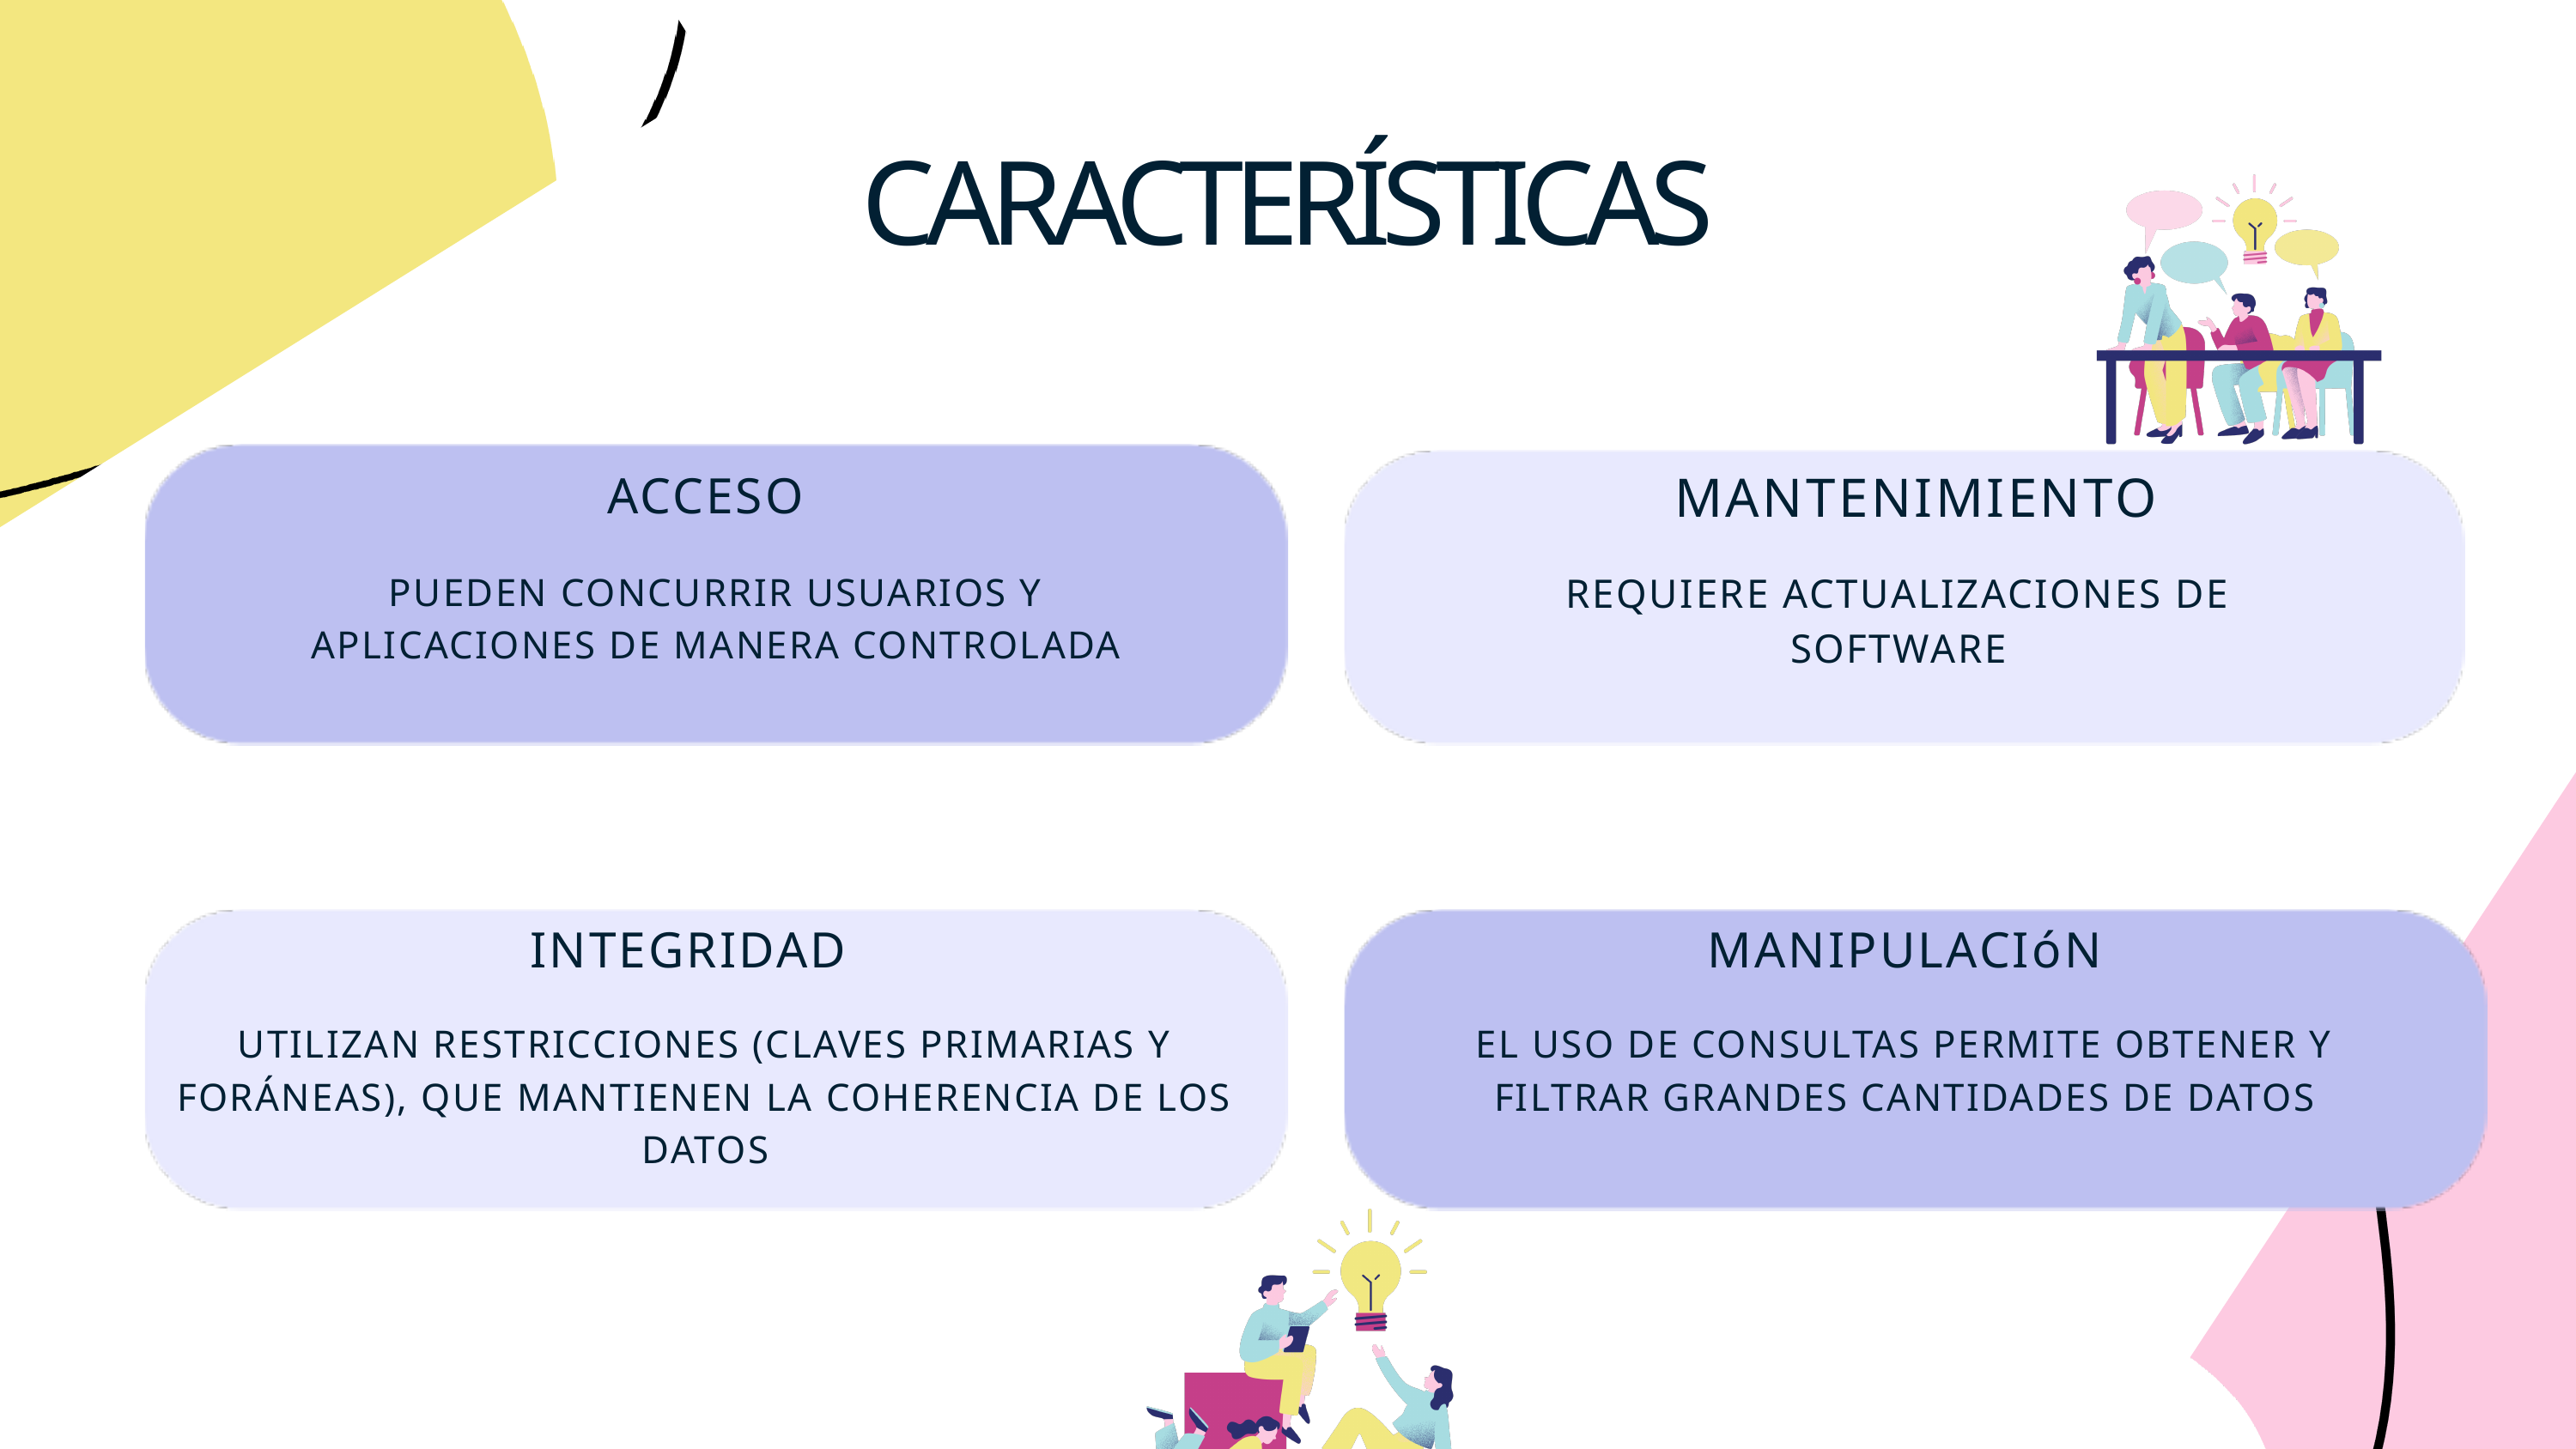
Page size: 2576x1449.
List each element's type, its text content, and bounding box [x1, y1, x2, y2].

text_box [1344, 909, 2488, 1211]
text_box [144, 444, 1289, 746]
text_box INTEGRIDAD [509, 932, 867, 979]
text_box EL USO DE CONSULTAS PERMITE OBTENER Y FILTRAR GRANDES CANTIDADES DE DATOS [1394, 1013, 2415, 1119]
text_box [2129, 772, 2576, 1449]
text_box [2096, 174, 2382, 445]
text_box ACCESO [526, 478, 884, 524]
text_box MANTENIMIENTO [1647, 478, 2185, 528]
text_box REQUIERE ACTUALIZACIONES DE SOFTWARE [1467, 561, 2342, 671]
text_box [144, 909, 1289, 1211]
text_box CARACTERÍSTICAS [769, 161, 1807, 269]
text_box [1344, 450, 2465, 746]
text_box PUEDEN CONCURRIR USUARIOS Y APLICACIONES DE MANERA CONTROLADA [296, 561, 1137, 667]
text_box [0, 0, 717, 528]
text_box MANIPULACIóN [1678, 932, 2131, 979]
text_box UTILIZAN RESTRICCIONES (CLAVES PRIMARIAS Y FORÁNEAS), QUE MANTIENEN LA COHERENCIA DE LOS DATOS [144, 1013, 1267, 1172]
text_box [1146, 1209, 1467, 1449]
